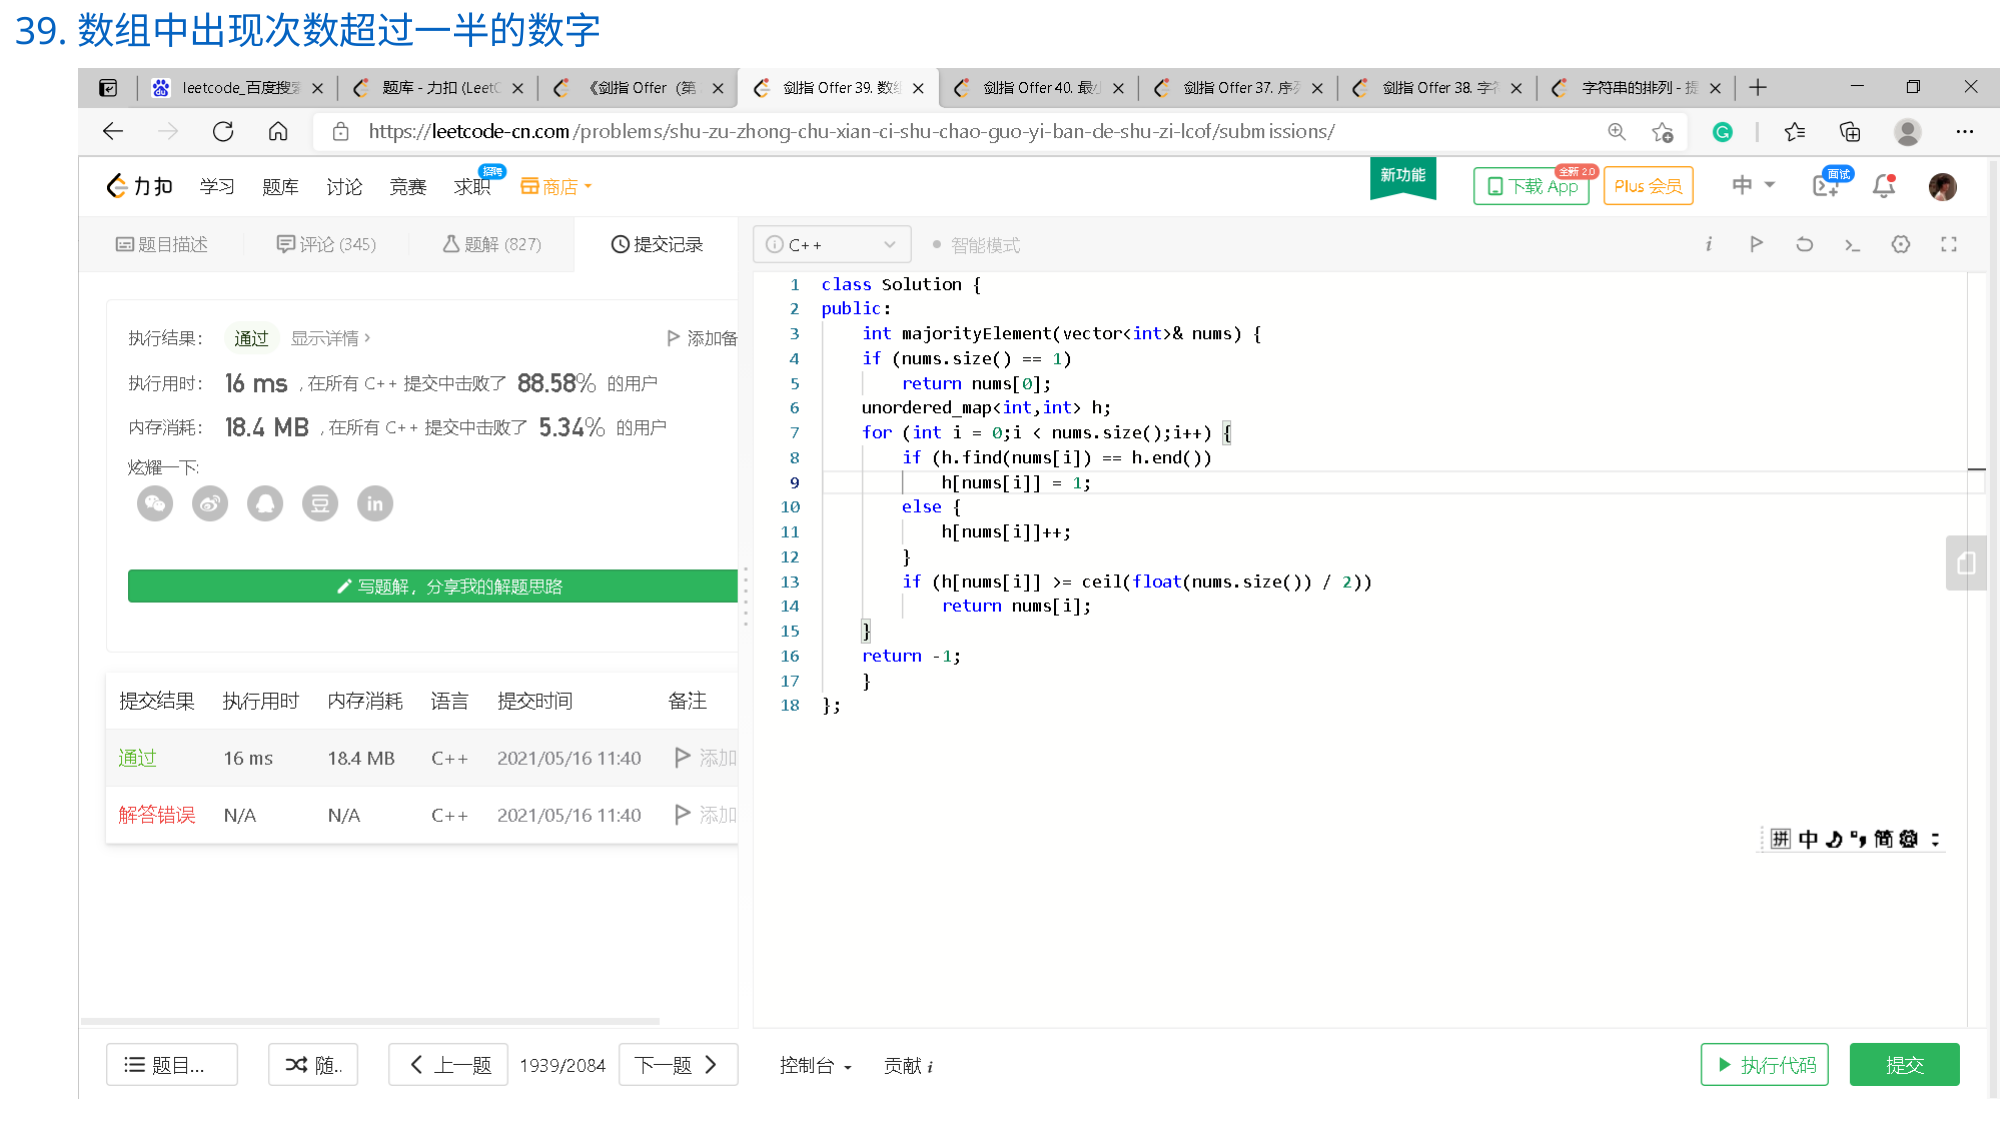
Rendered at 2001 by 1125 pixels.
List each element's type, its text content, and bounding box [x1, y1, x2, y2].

picture [78, 68, 2000, 1099]
text_box 39. 数组中出现次数超过一半的数字 [0, 0, 1000, 69]
